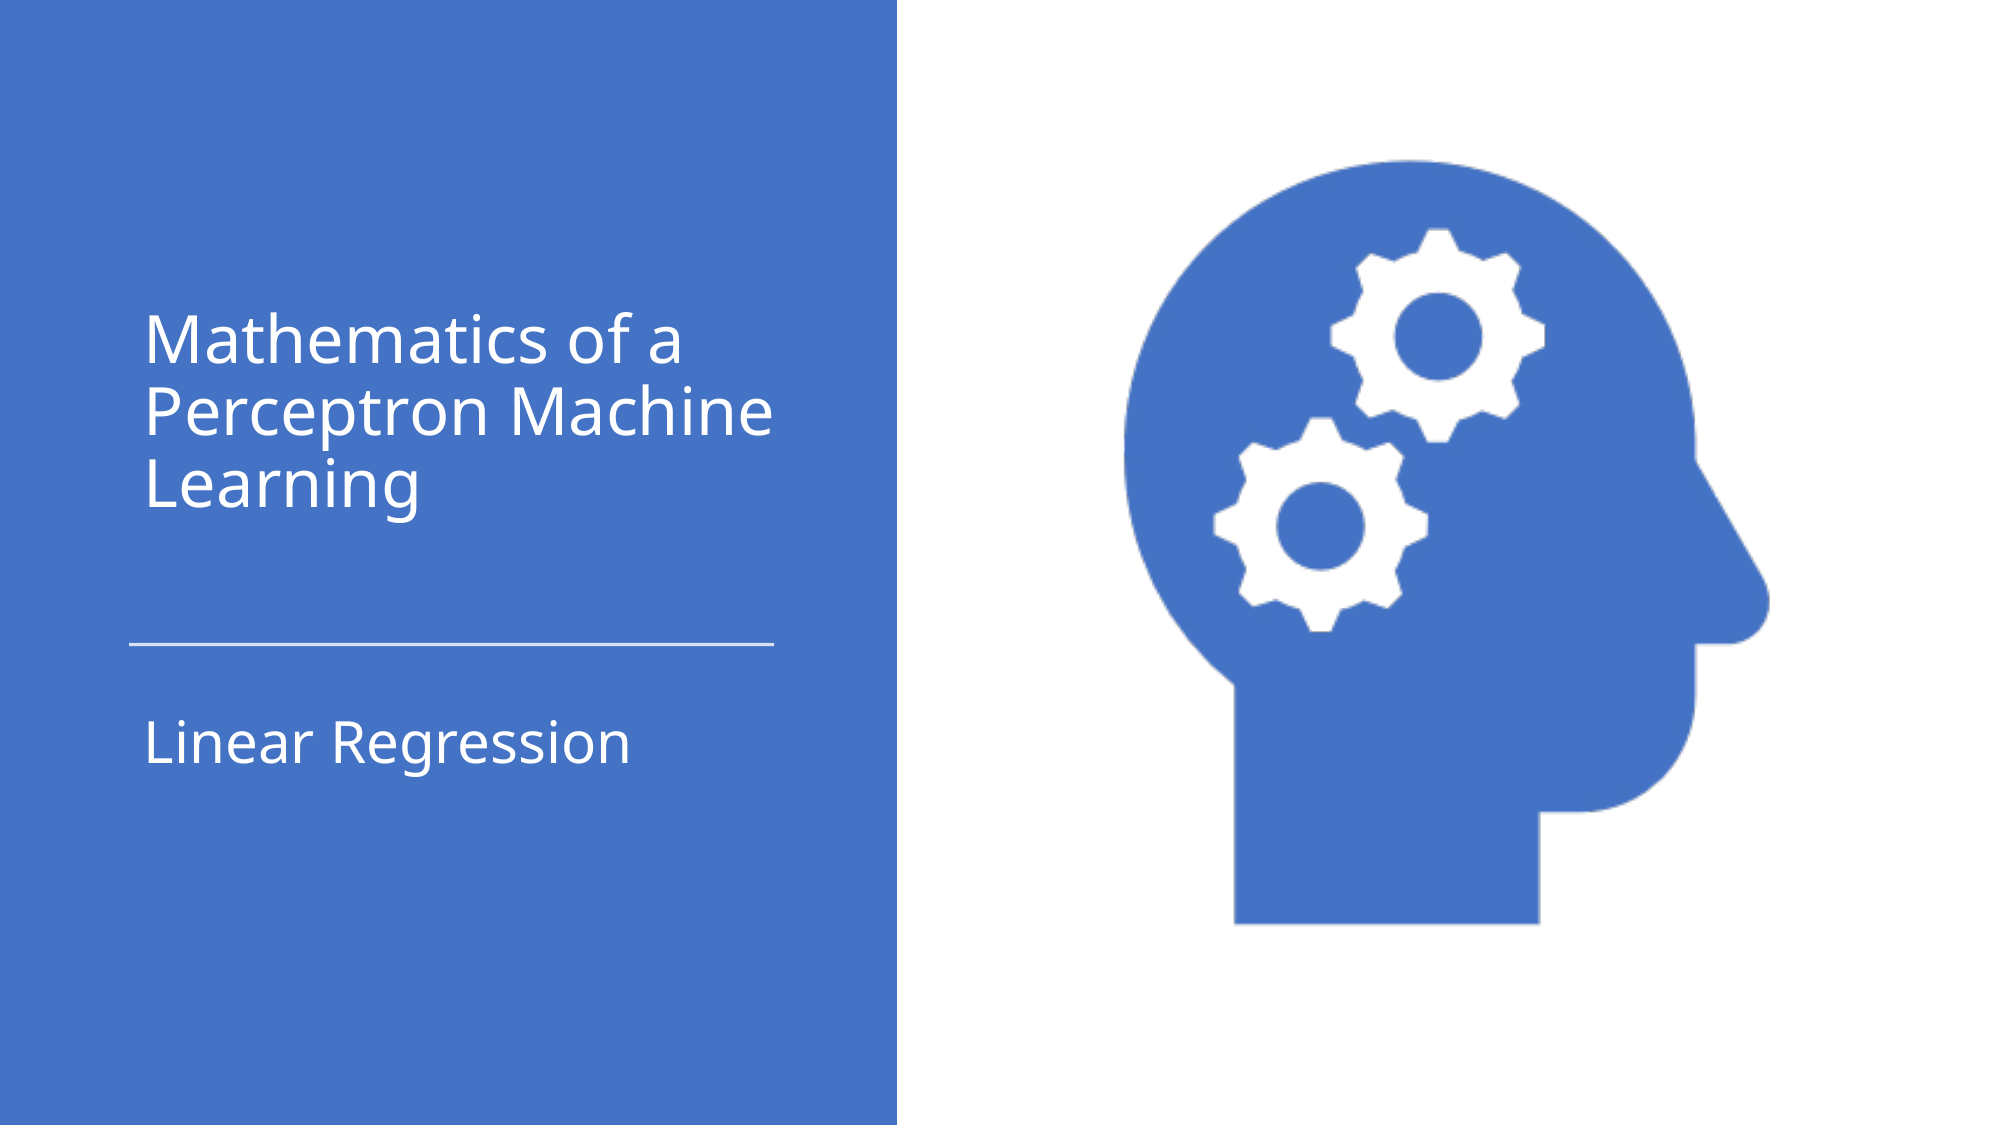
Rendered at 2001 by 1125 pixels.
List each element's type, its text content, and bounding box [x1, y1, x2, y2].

text_box Linear Regression [129, 692, 820, 783]
text_box [0, 0, 898, 1125]
title Mathematics of a Perceptron Machine Learning [129, 135, 820, 530]
picture [999, 114, 1896, 1011]
